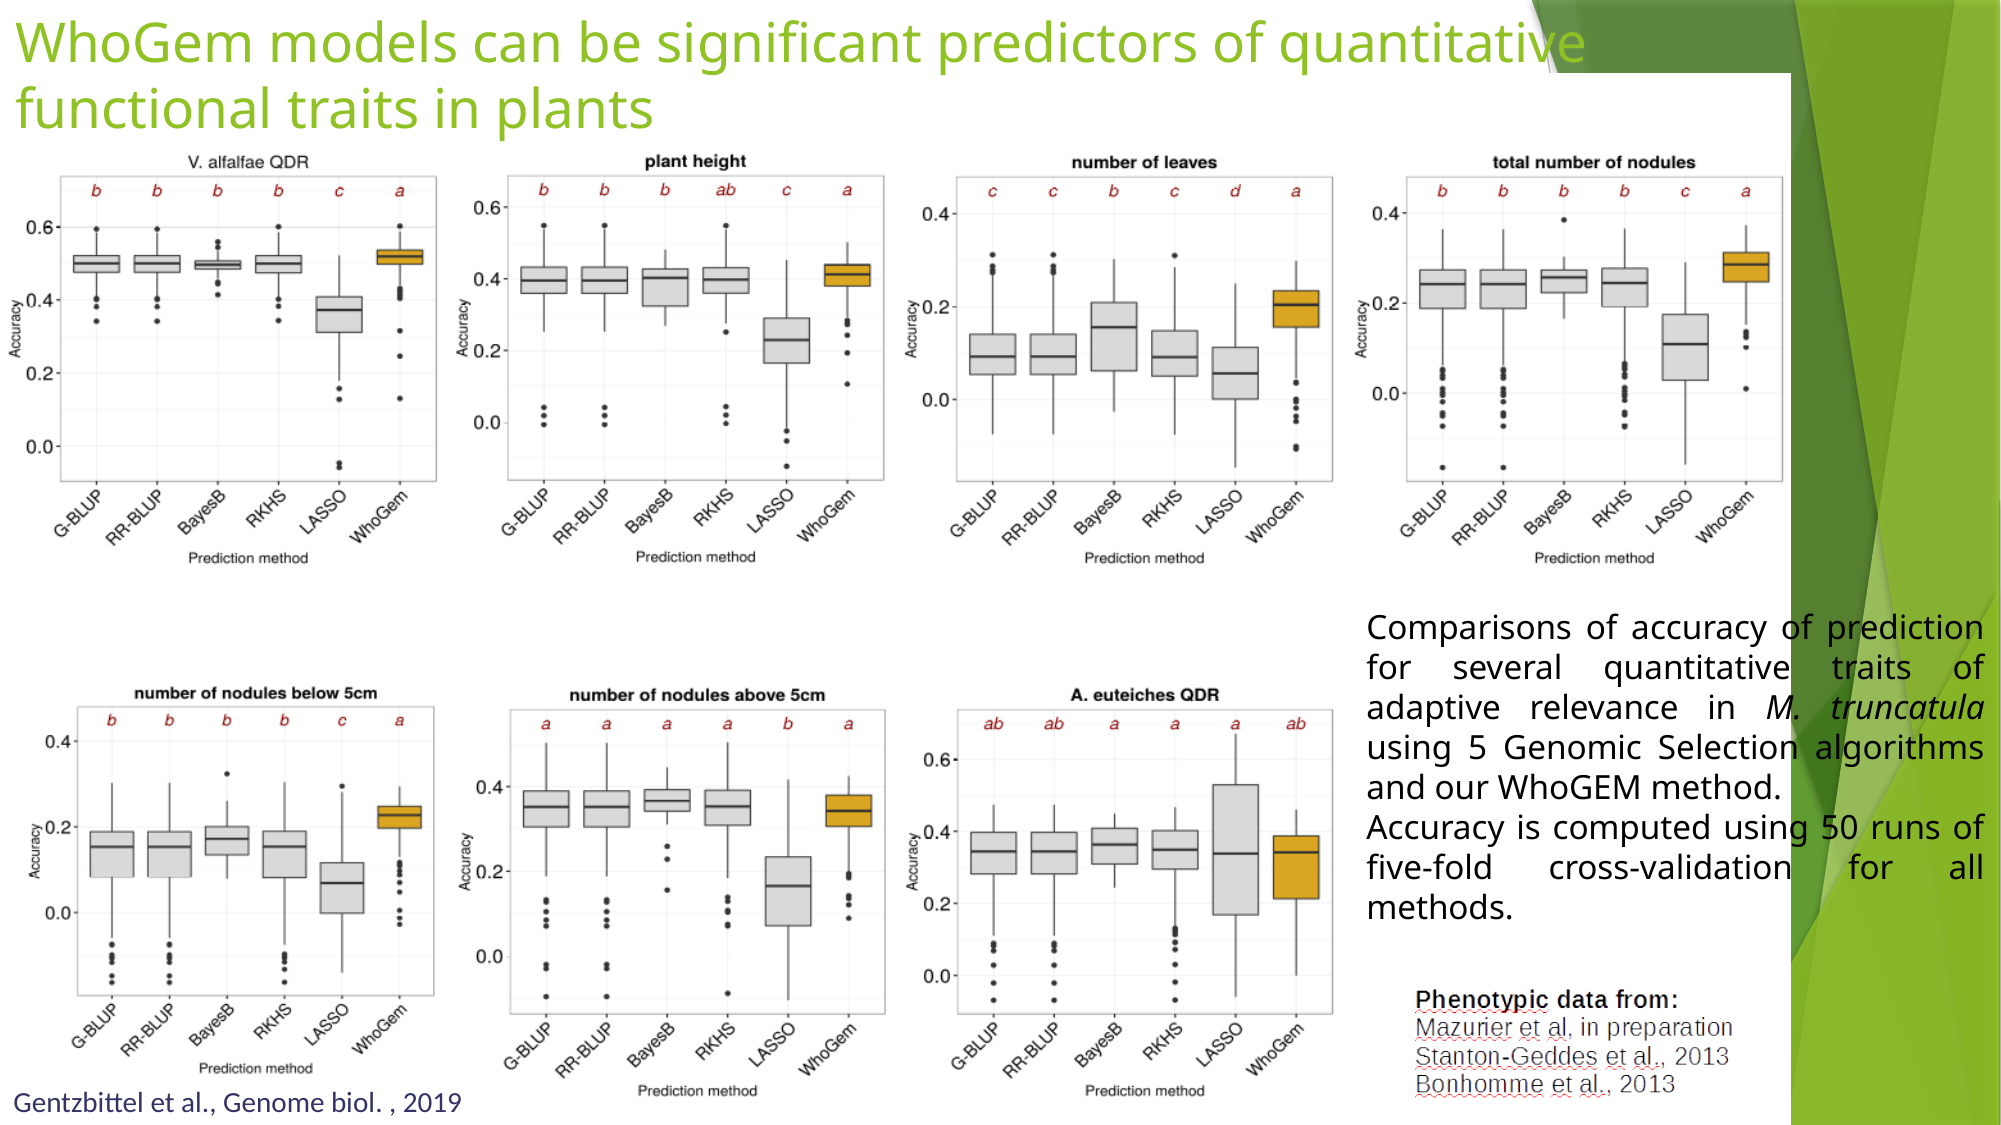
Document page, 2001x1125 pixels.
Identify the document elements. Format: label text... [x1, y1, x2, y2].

title WhoGem models can be significant predictors of quantitative functional traits in plants [0, 0, 1834, 217]
picture [0, 72, 1791, 1125]
text_box Comparisons of accuracy of prediction for several quantitative traits of adaptive relevance in M. truncatula using 5 Genomic Selection algorithms and our WhoGEM method. Accuracy is computed using 50 runs of five-fold cross-validation for all methods. [1795, 599, 2000, 934]
